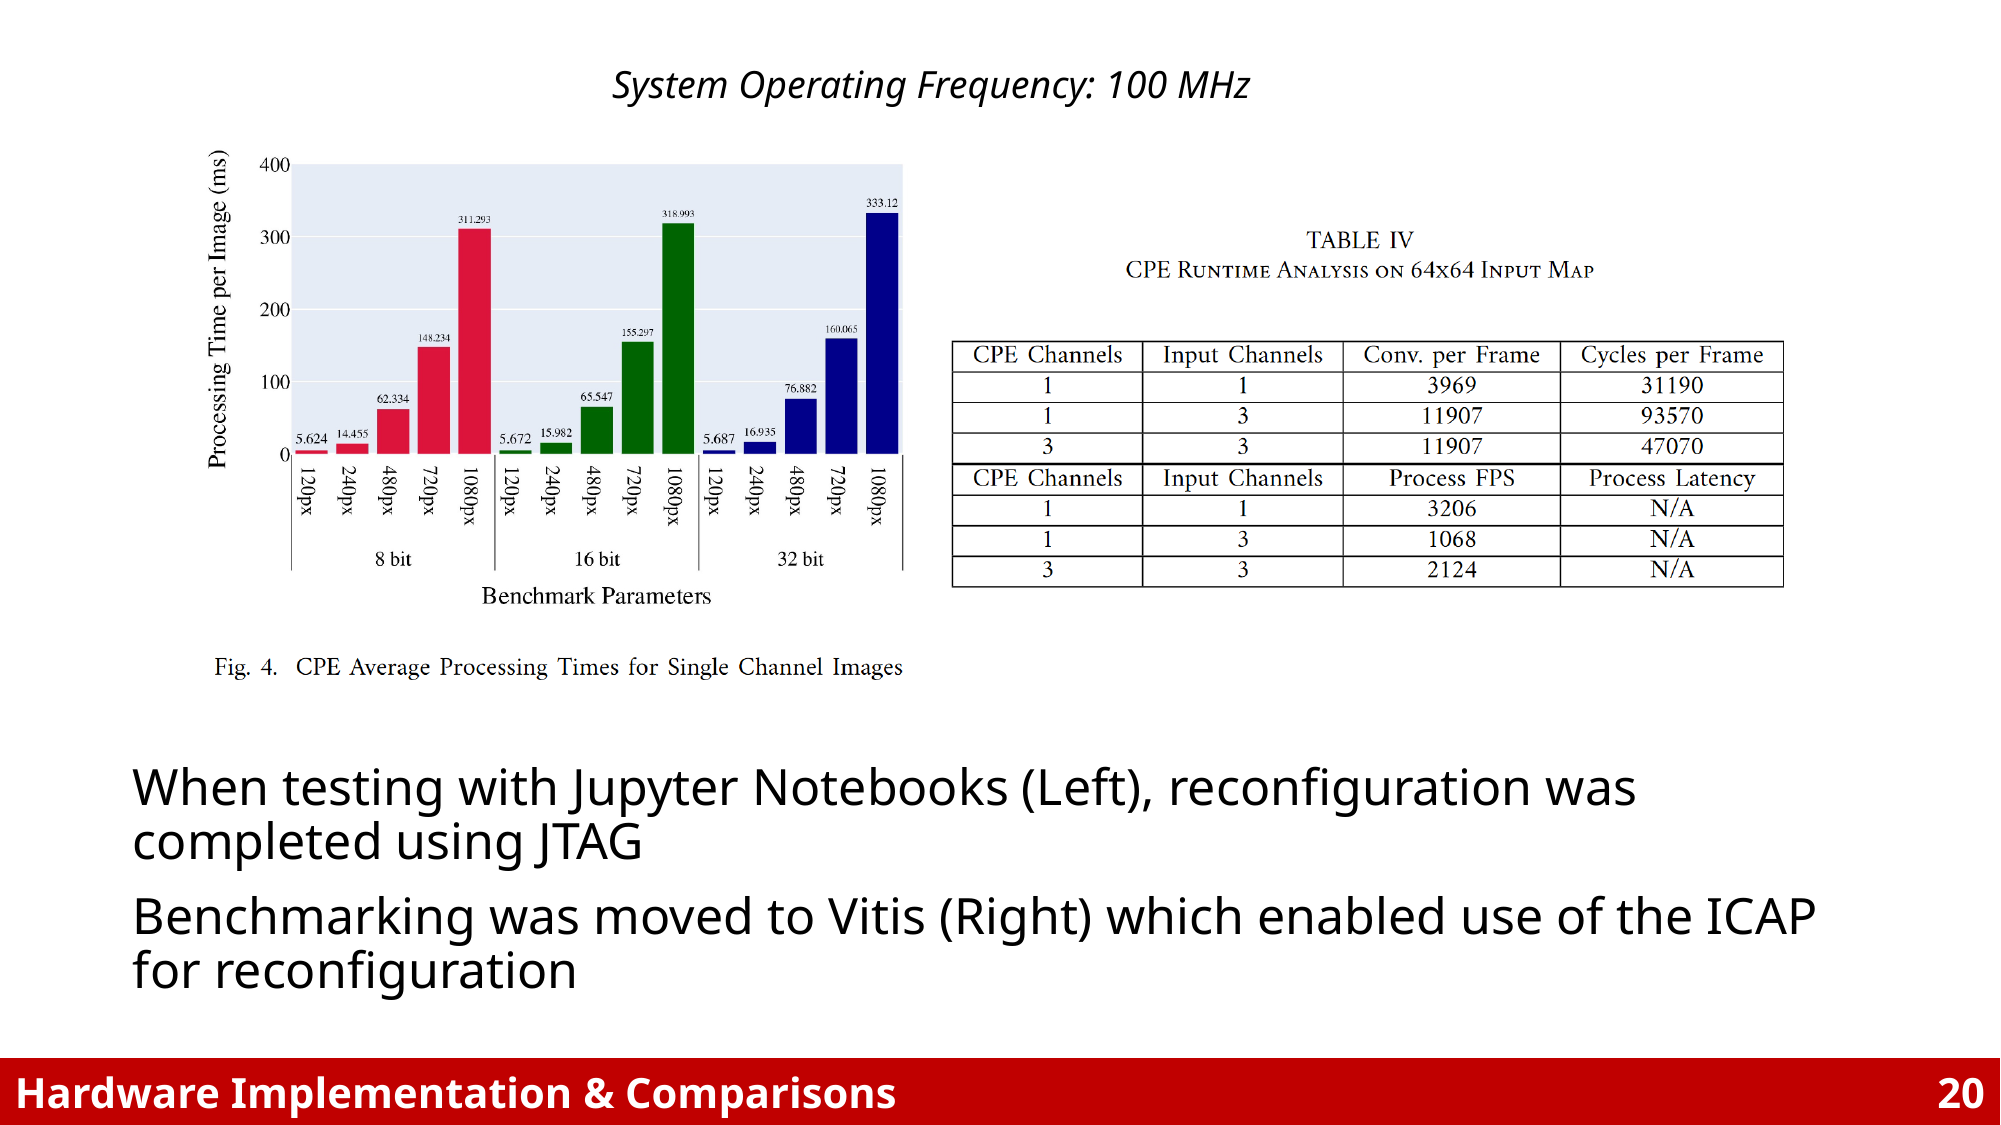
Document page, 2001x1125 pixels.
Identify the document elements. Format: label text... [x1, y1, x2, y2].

picture [182, 130, 1800, 693]
text_box Hardware Implementation & Comparisons [0, 1059, 950, 1125]
text_box [0, 1058, 2000, 1125]
text_box 20 [1909, 1059, 2000, 1125]
text_box System Operating Frequency: 100 MHz [573, 58, 1290, 131]
list When testing with Jupyter Notebooks (Left), reconfiguration was completed using JTAG Benchmarking was moved to Vitis (Right) which enabled use of the ICAP for reconfiguration [117, 755, 1883, 1024]
